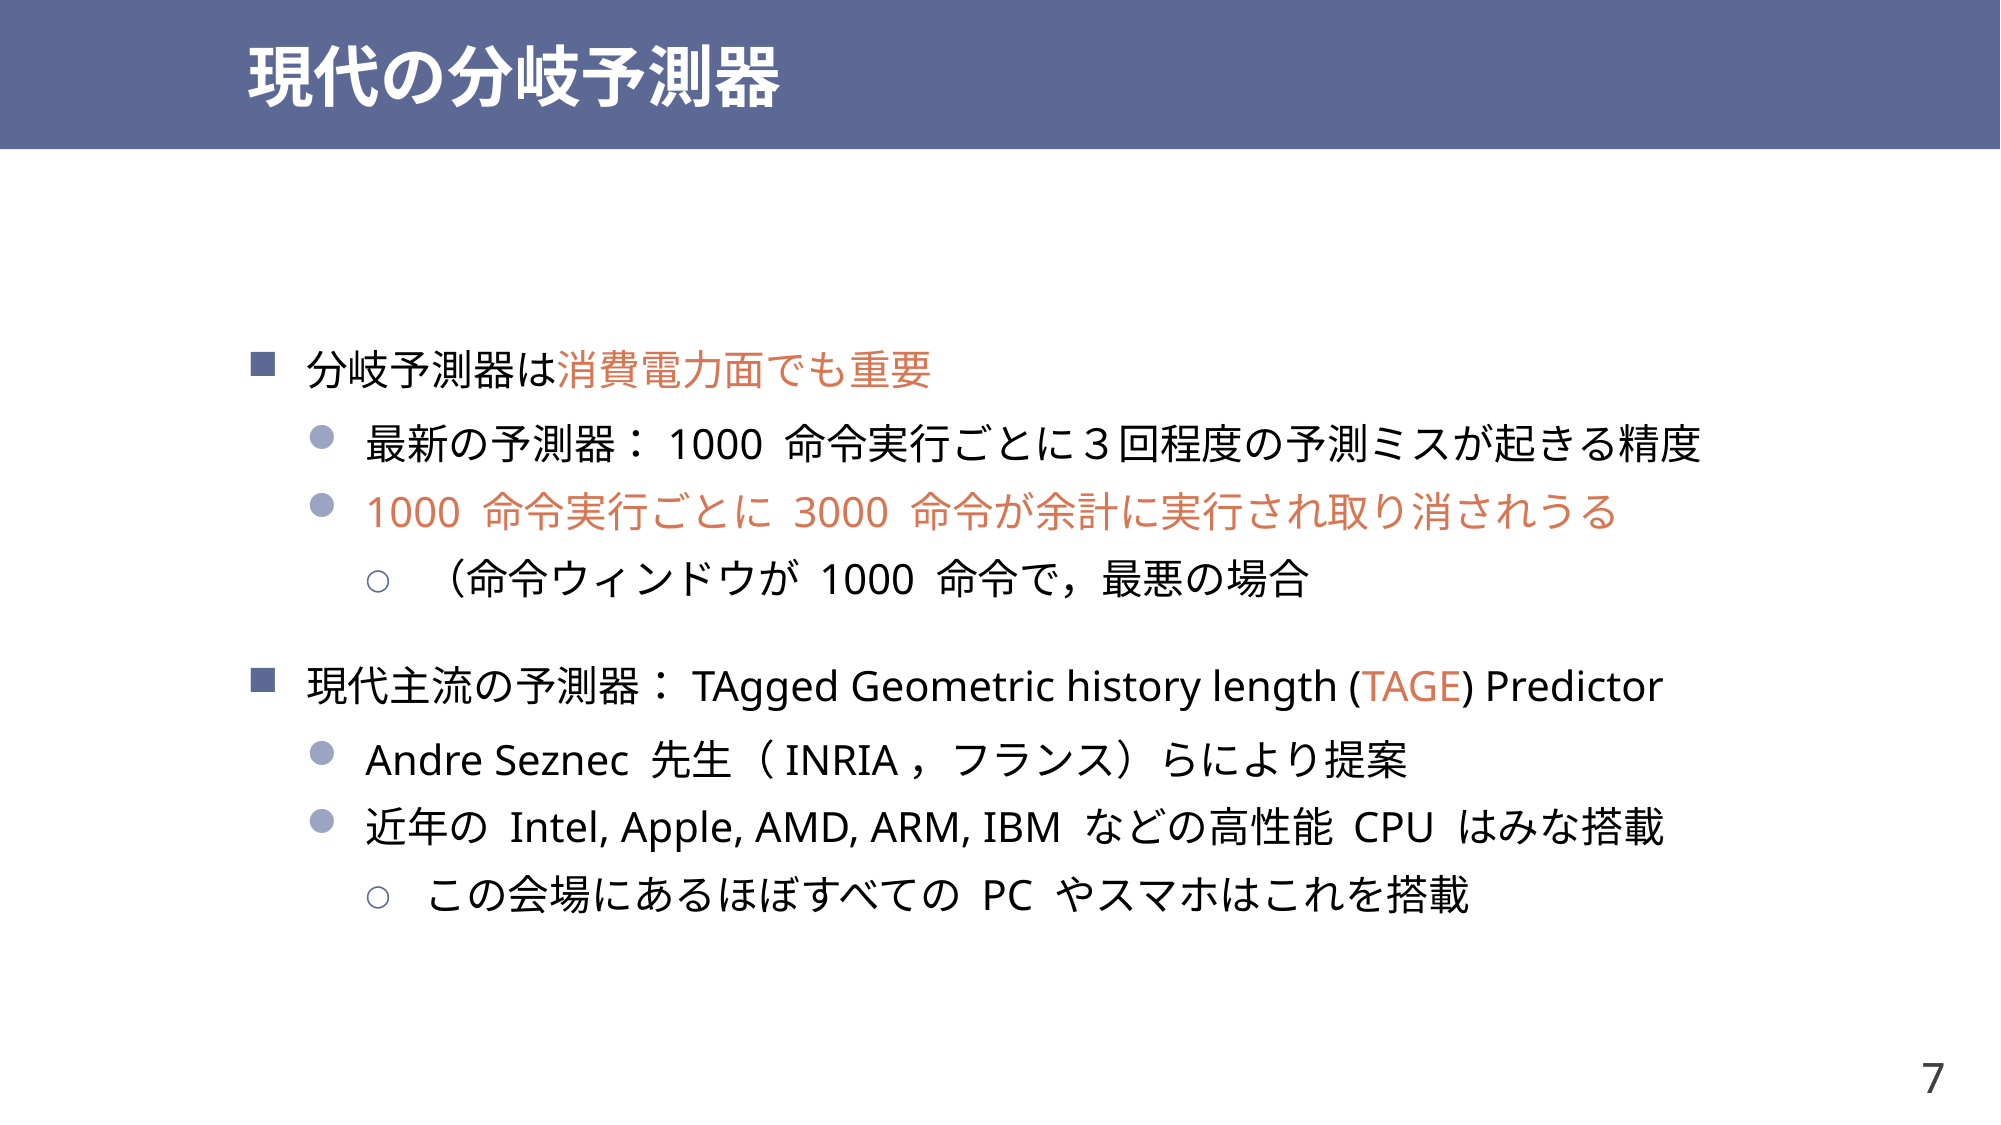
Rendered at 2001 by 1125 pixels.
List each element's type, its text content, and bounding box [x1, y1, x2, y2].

title 現代の分岐予測器 [231, 0, 2000, 150]
list 分岐予測器は消費電力面でも重要 最新の予測器：1000 命令実行ごとに３回程度の予測ミスが起きる精度 1000 命令実行ごとに 3000 命令が余計に実行され取り消されうる （命令ウィンドウが 1000 命令で，最悪の場合 現代主流の予測器：TAgged Geometric history length (TAGE) Predictor Andre Seznec 先生（INRIA，フランス）らにより提案 近年の Intel, Apple, AMD, ARM, IBM などの高性能 CPU はみな搭載 この会場にあるほぼすべての PC やスマホはこれを搭載 [231, 178, 1872, 1080]
